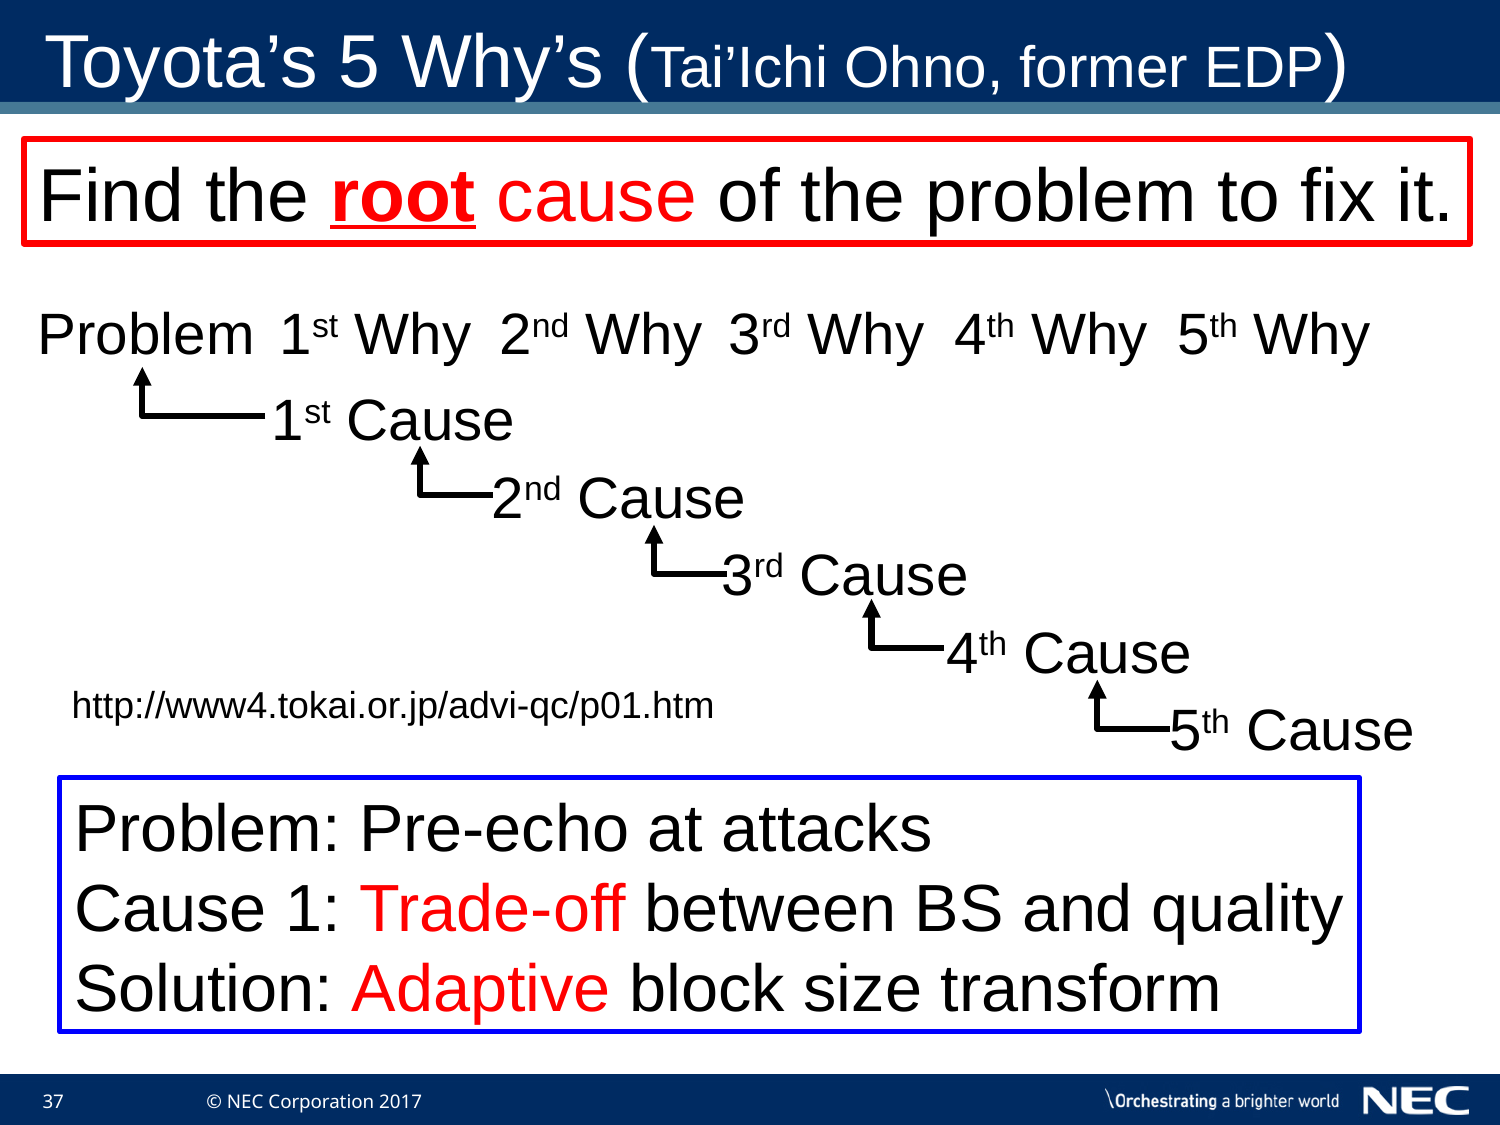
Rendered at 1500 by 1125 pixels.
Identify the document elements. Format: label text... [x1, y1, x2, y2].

text_box 1st Why [264, 289, 484, 374]
text_box 4th Cause [931, 607, 1207, 693]
text_box 1st Cause [257, 374, 531, 460]
text_box 3rd Why [714, 288, 940, 374]
text_box [136, 366, 266, 417]
text_box 3rd Cause [706, 529, 984, 615]
text_box Problem: Pre-echo at attacks Cause 1: Trade-off between BS and quality Solution: Adaptive block size transform [60, 777, 1359, 1032]
text_box Find the root cause of the problem to fix it. [23, 138, 1471, 244]
text_box 5th Why [1162, 289, 1386, 374]
text_box [1091, 679, 1171, 730]
text_box 2nd Cause [476, 452, 762, 538]
picture [0, 0, 1500, 114]
title Toyota’s 5 Why’s (Tai’Ichi Ohno, former EDP) [29, 18, 1471, 96]
text_box [865, 598, 945, 649]
text_box http://www4.tokai.or.jp/advi-qc/p01.htm [56, 673, 730, 734]
text_box 2nd Why [484, 289, 714, 374]
text_box 4th Why [939, 289, 1162, 374]
text_box [647, 524, 727, 575]
text_box Problem [22, 289, 264, 374]
text_box [413, 445, 493, 496]
picture [0, 1074, 1500, 1125]
text_box 5th Cause [1154, 684, 1430, 770]
